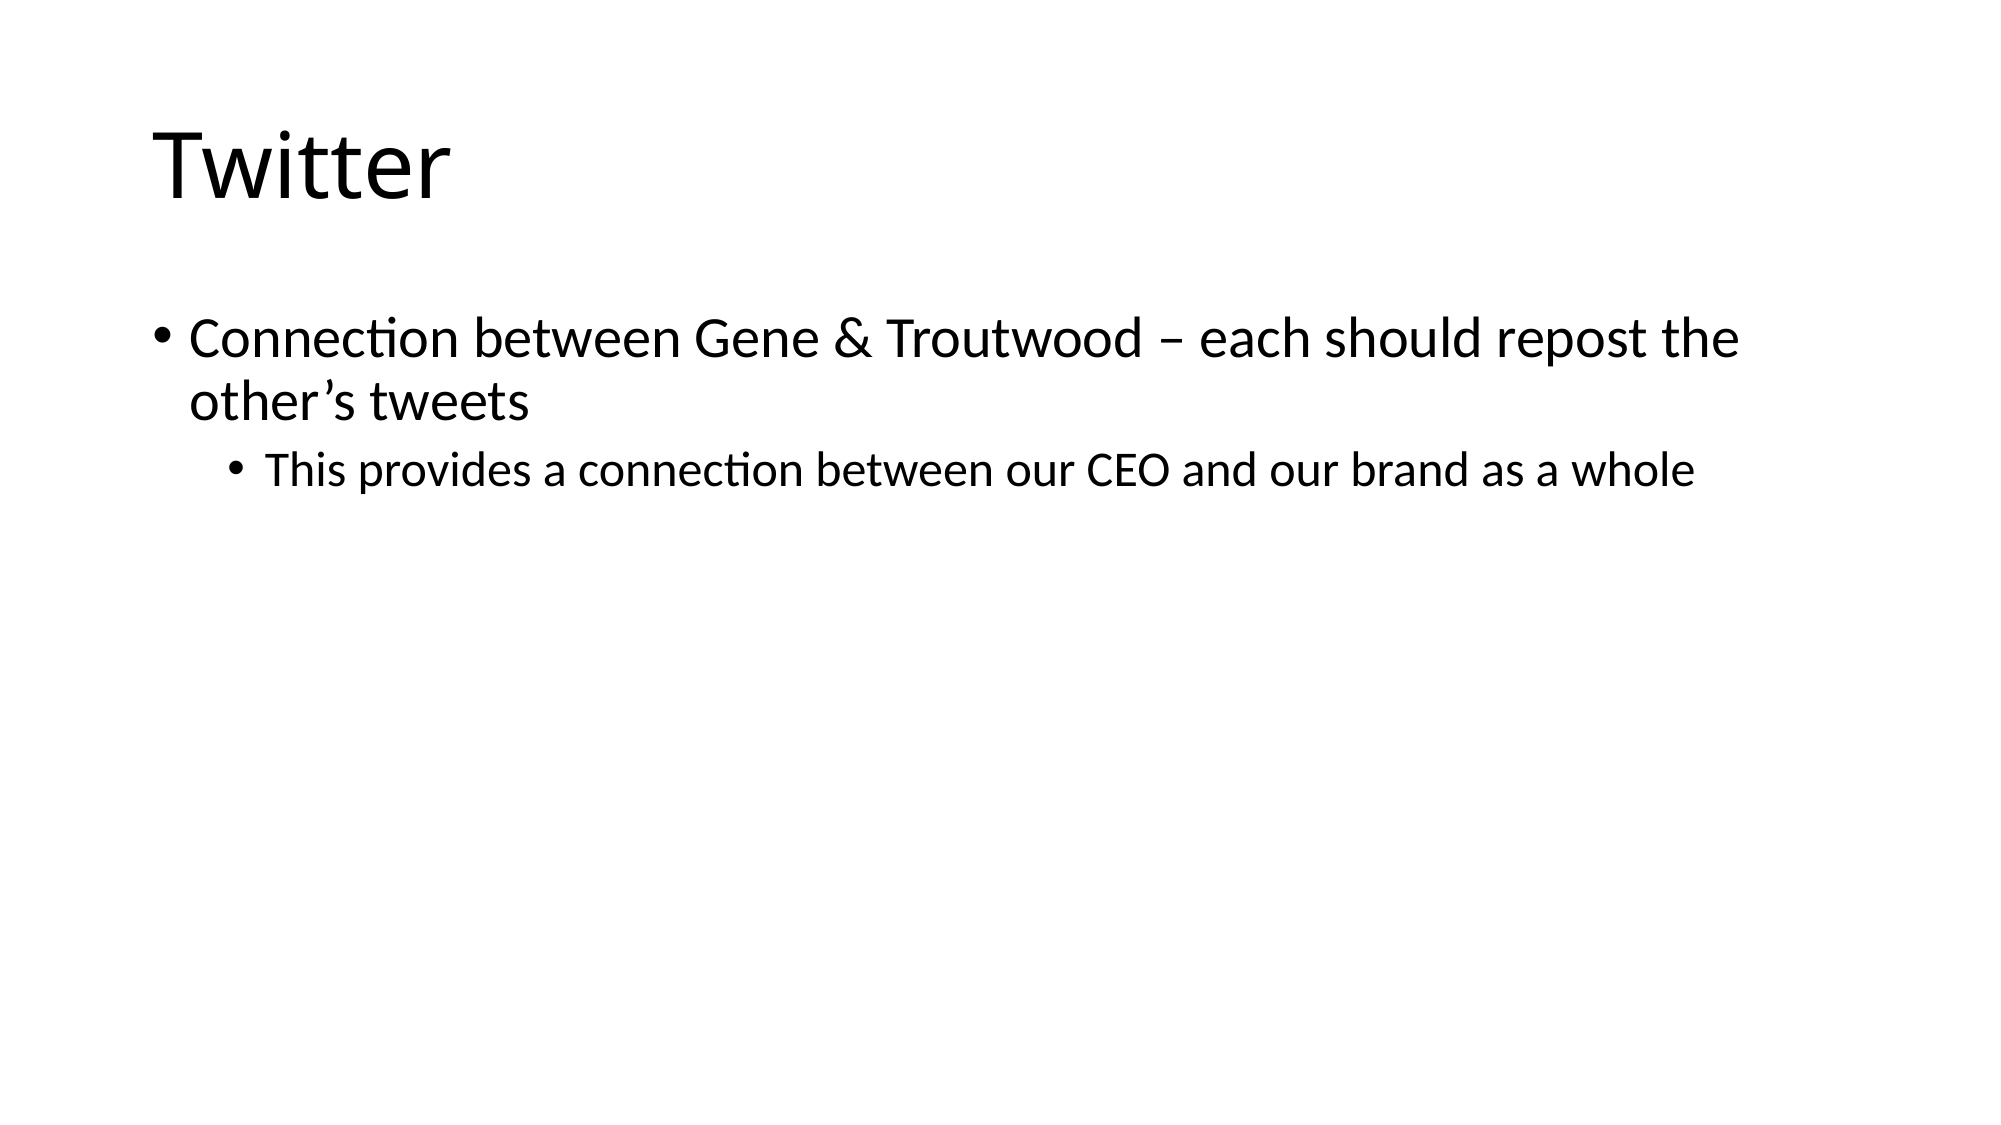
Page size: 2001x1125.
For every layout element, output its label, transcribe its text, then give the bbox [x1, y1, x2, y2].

list Connection between Gene & Troutwood – each should repost the other’s tweets This provides a connection between our CEO and our brand as a whole [137, 299, 1863, 1014]
title Twitter [137, 59, 1863, 278]
